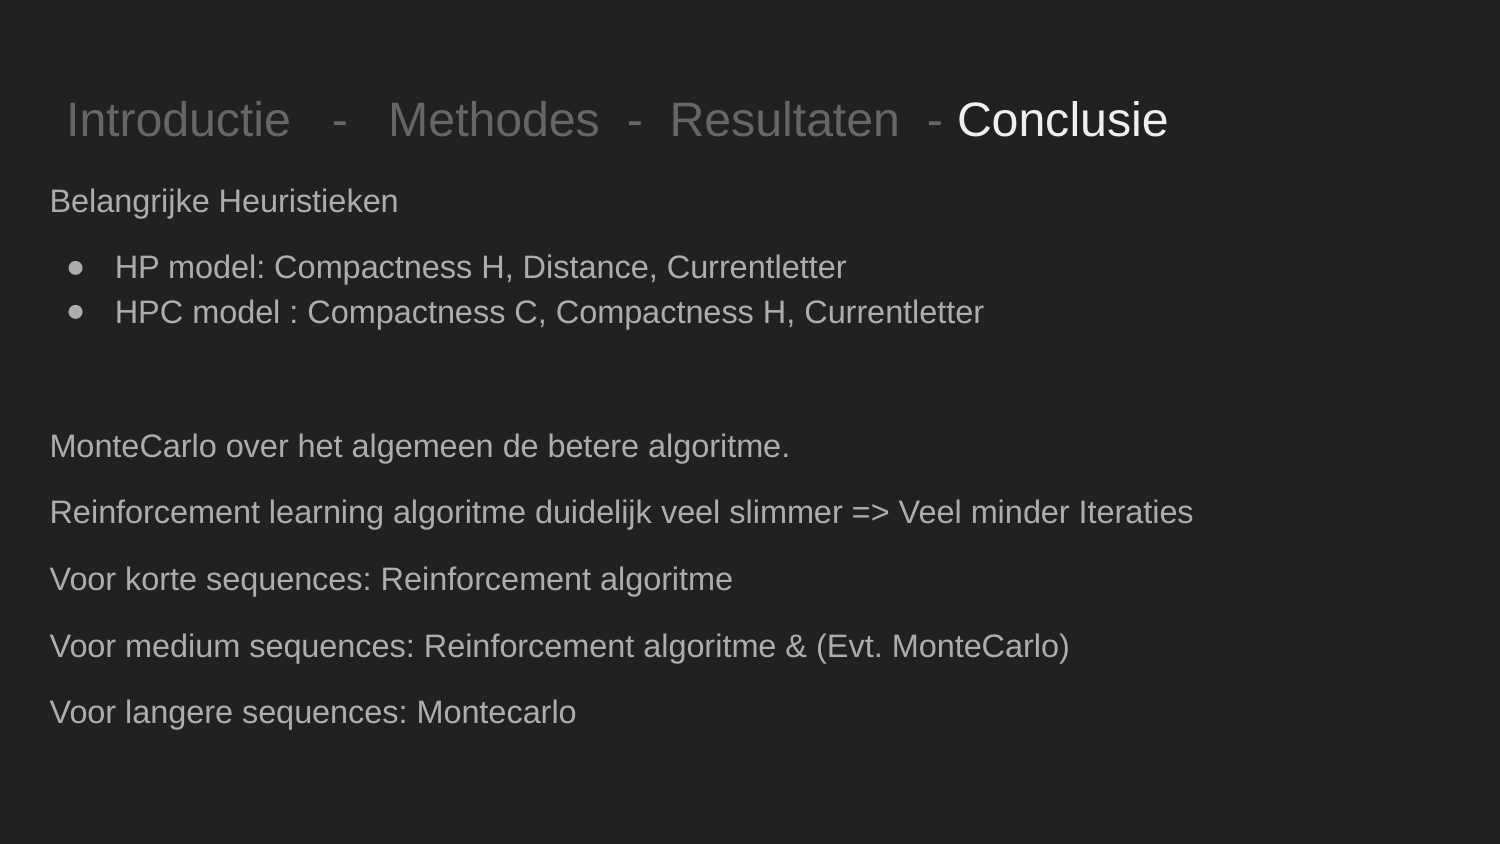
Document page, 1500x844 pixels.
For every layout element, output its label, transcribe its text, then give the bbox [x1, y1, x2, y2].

title Introductie - Methodes - Resultaten - Conclusie [51, 72, 1449, 167]
list Belangrijke Heuristieken HP model: Compactness H, Distance, Currentletter HPC model : Compactness C, Compactness H, Currentletter MonteCarlo over het algemeen de betere algoritme. Reinforcement learning algoritme duidelijk veel slimmer => Veel minder Iteraties Voor korte sequences: Reinforcement algoritme Voor medium sequences: Reinforcement algoritme & (Evt. MonteCarlo) Voor langere sequences: Montecarlo [34, 158, 1433, 751]
